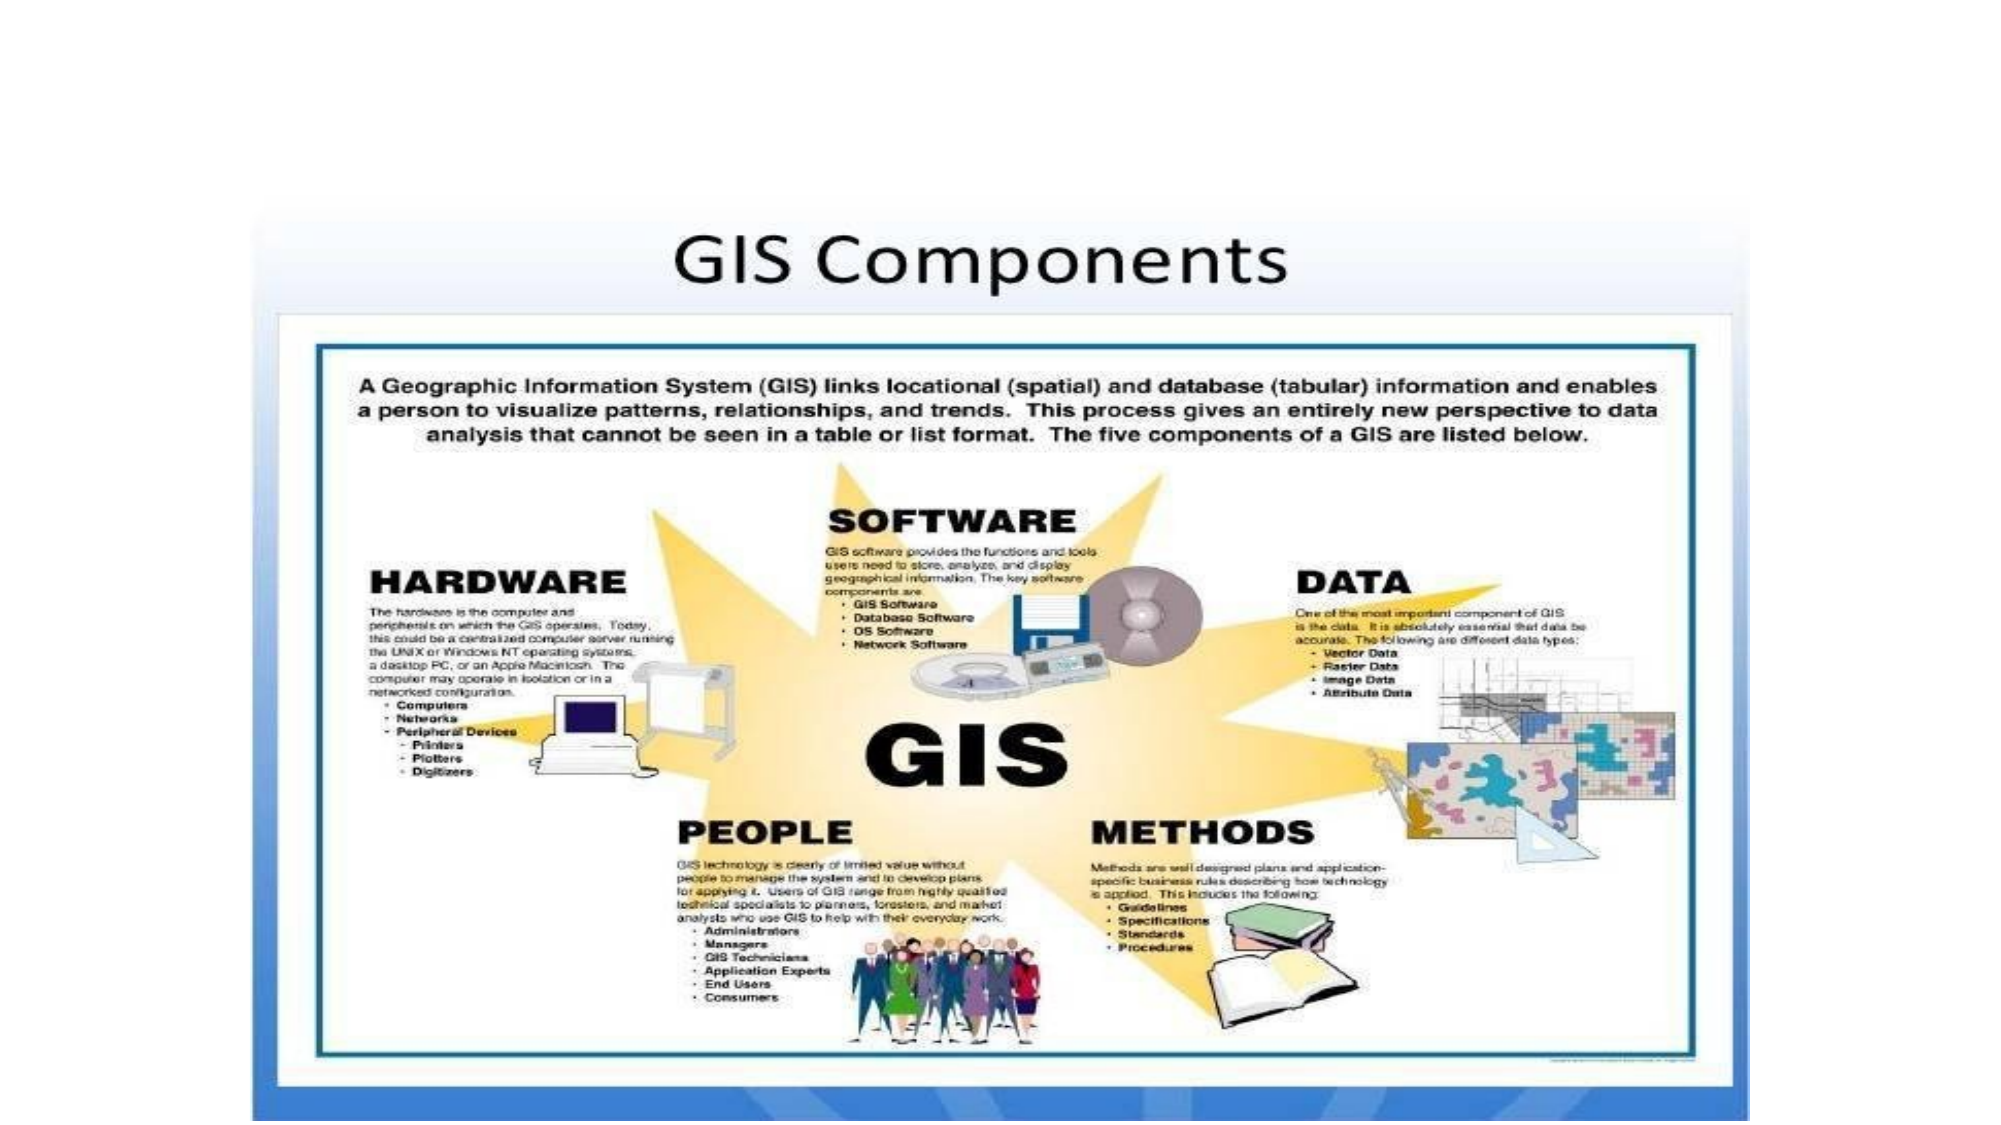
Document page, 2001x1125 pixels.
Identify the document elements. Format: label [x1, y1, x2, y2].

text_box [249, 195, 1750, 1121]
